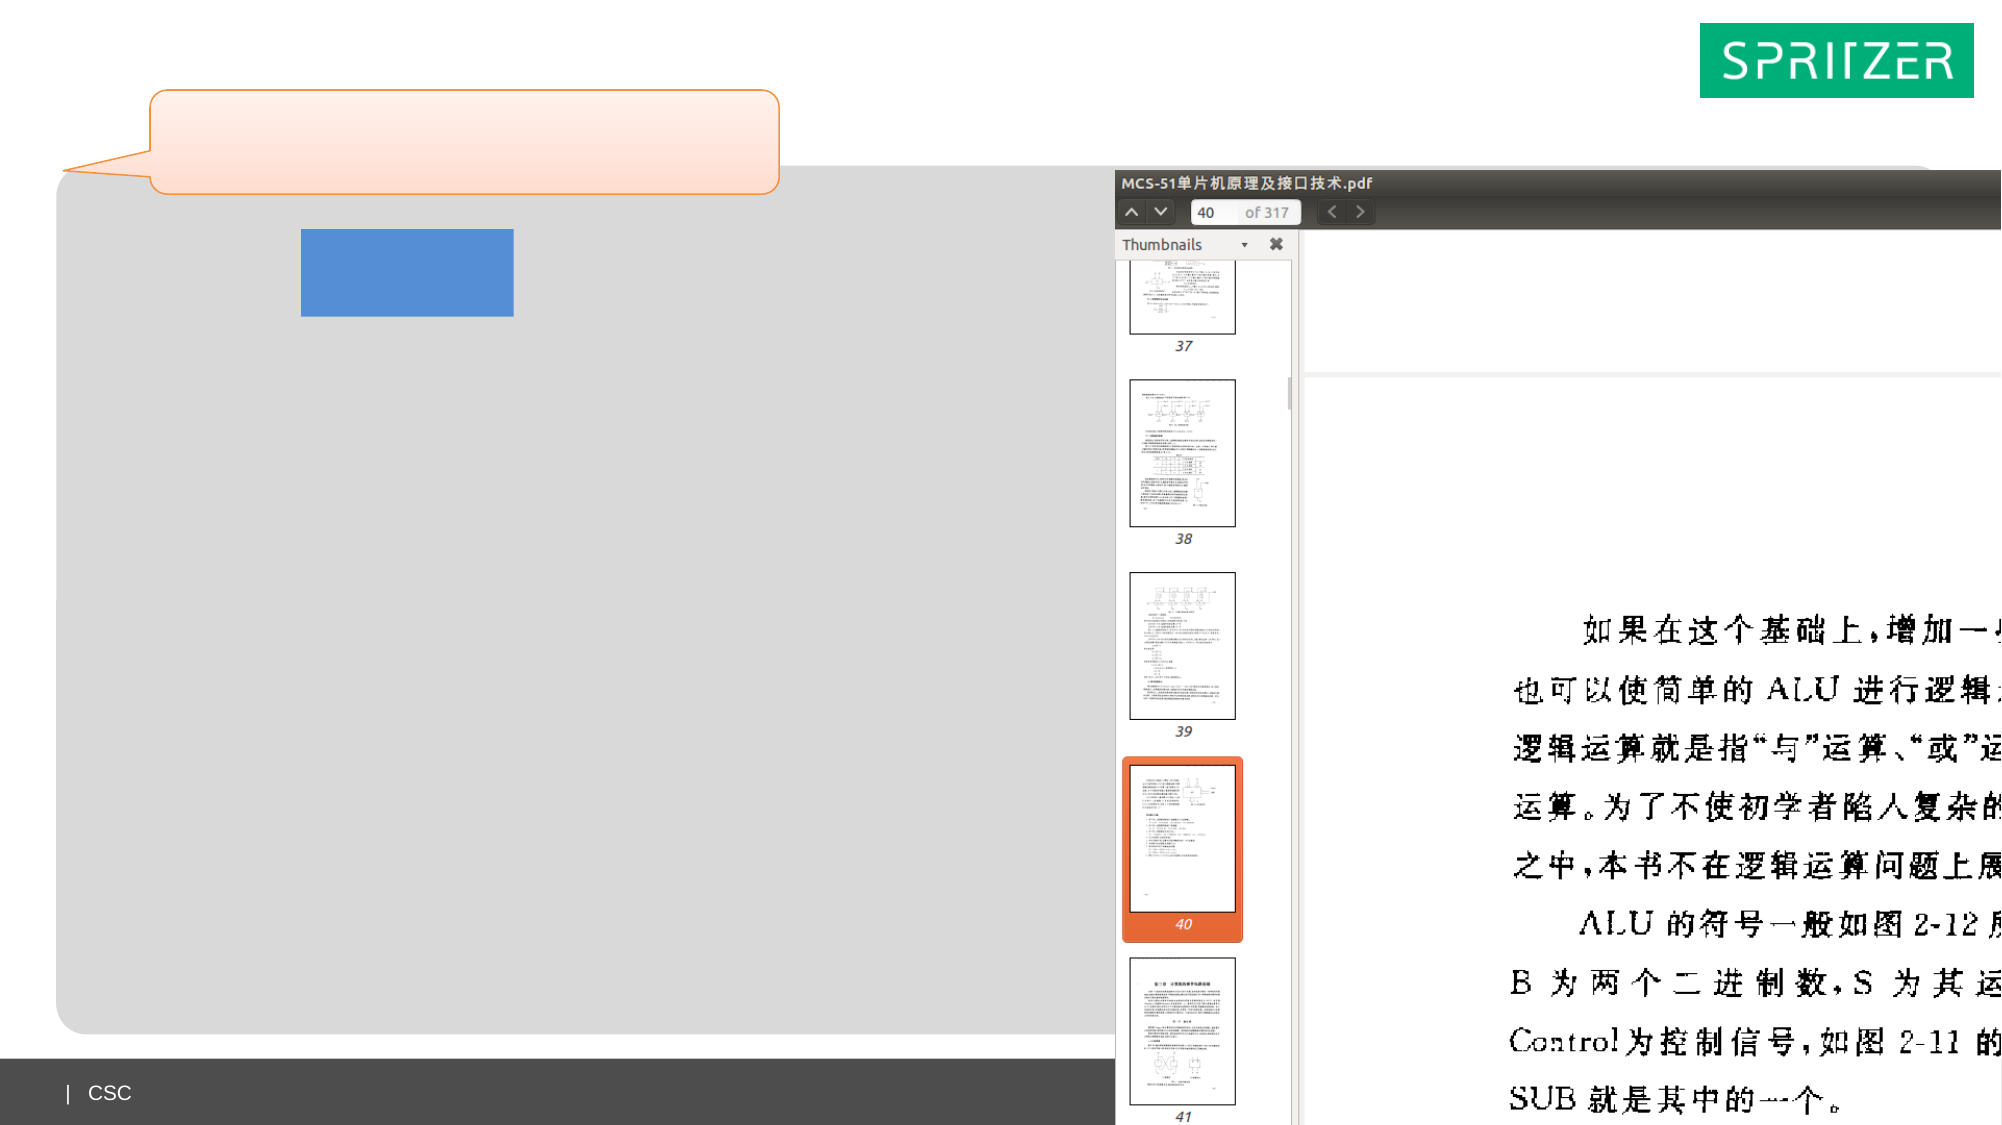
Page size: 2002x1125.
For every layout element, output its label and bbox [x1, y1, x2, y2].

text_box [63, 90, 780, 195]
picture [1115, 170, 2001, 1125]
text_box [301, 229, 514, 317]
picture [1700, 23, 1974, 98]
